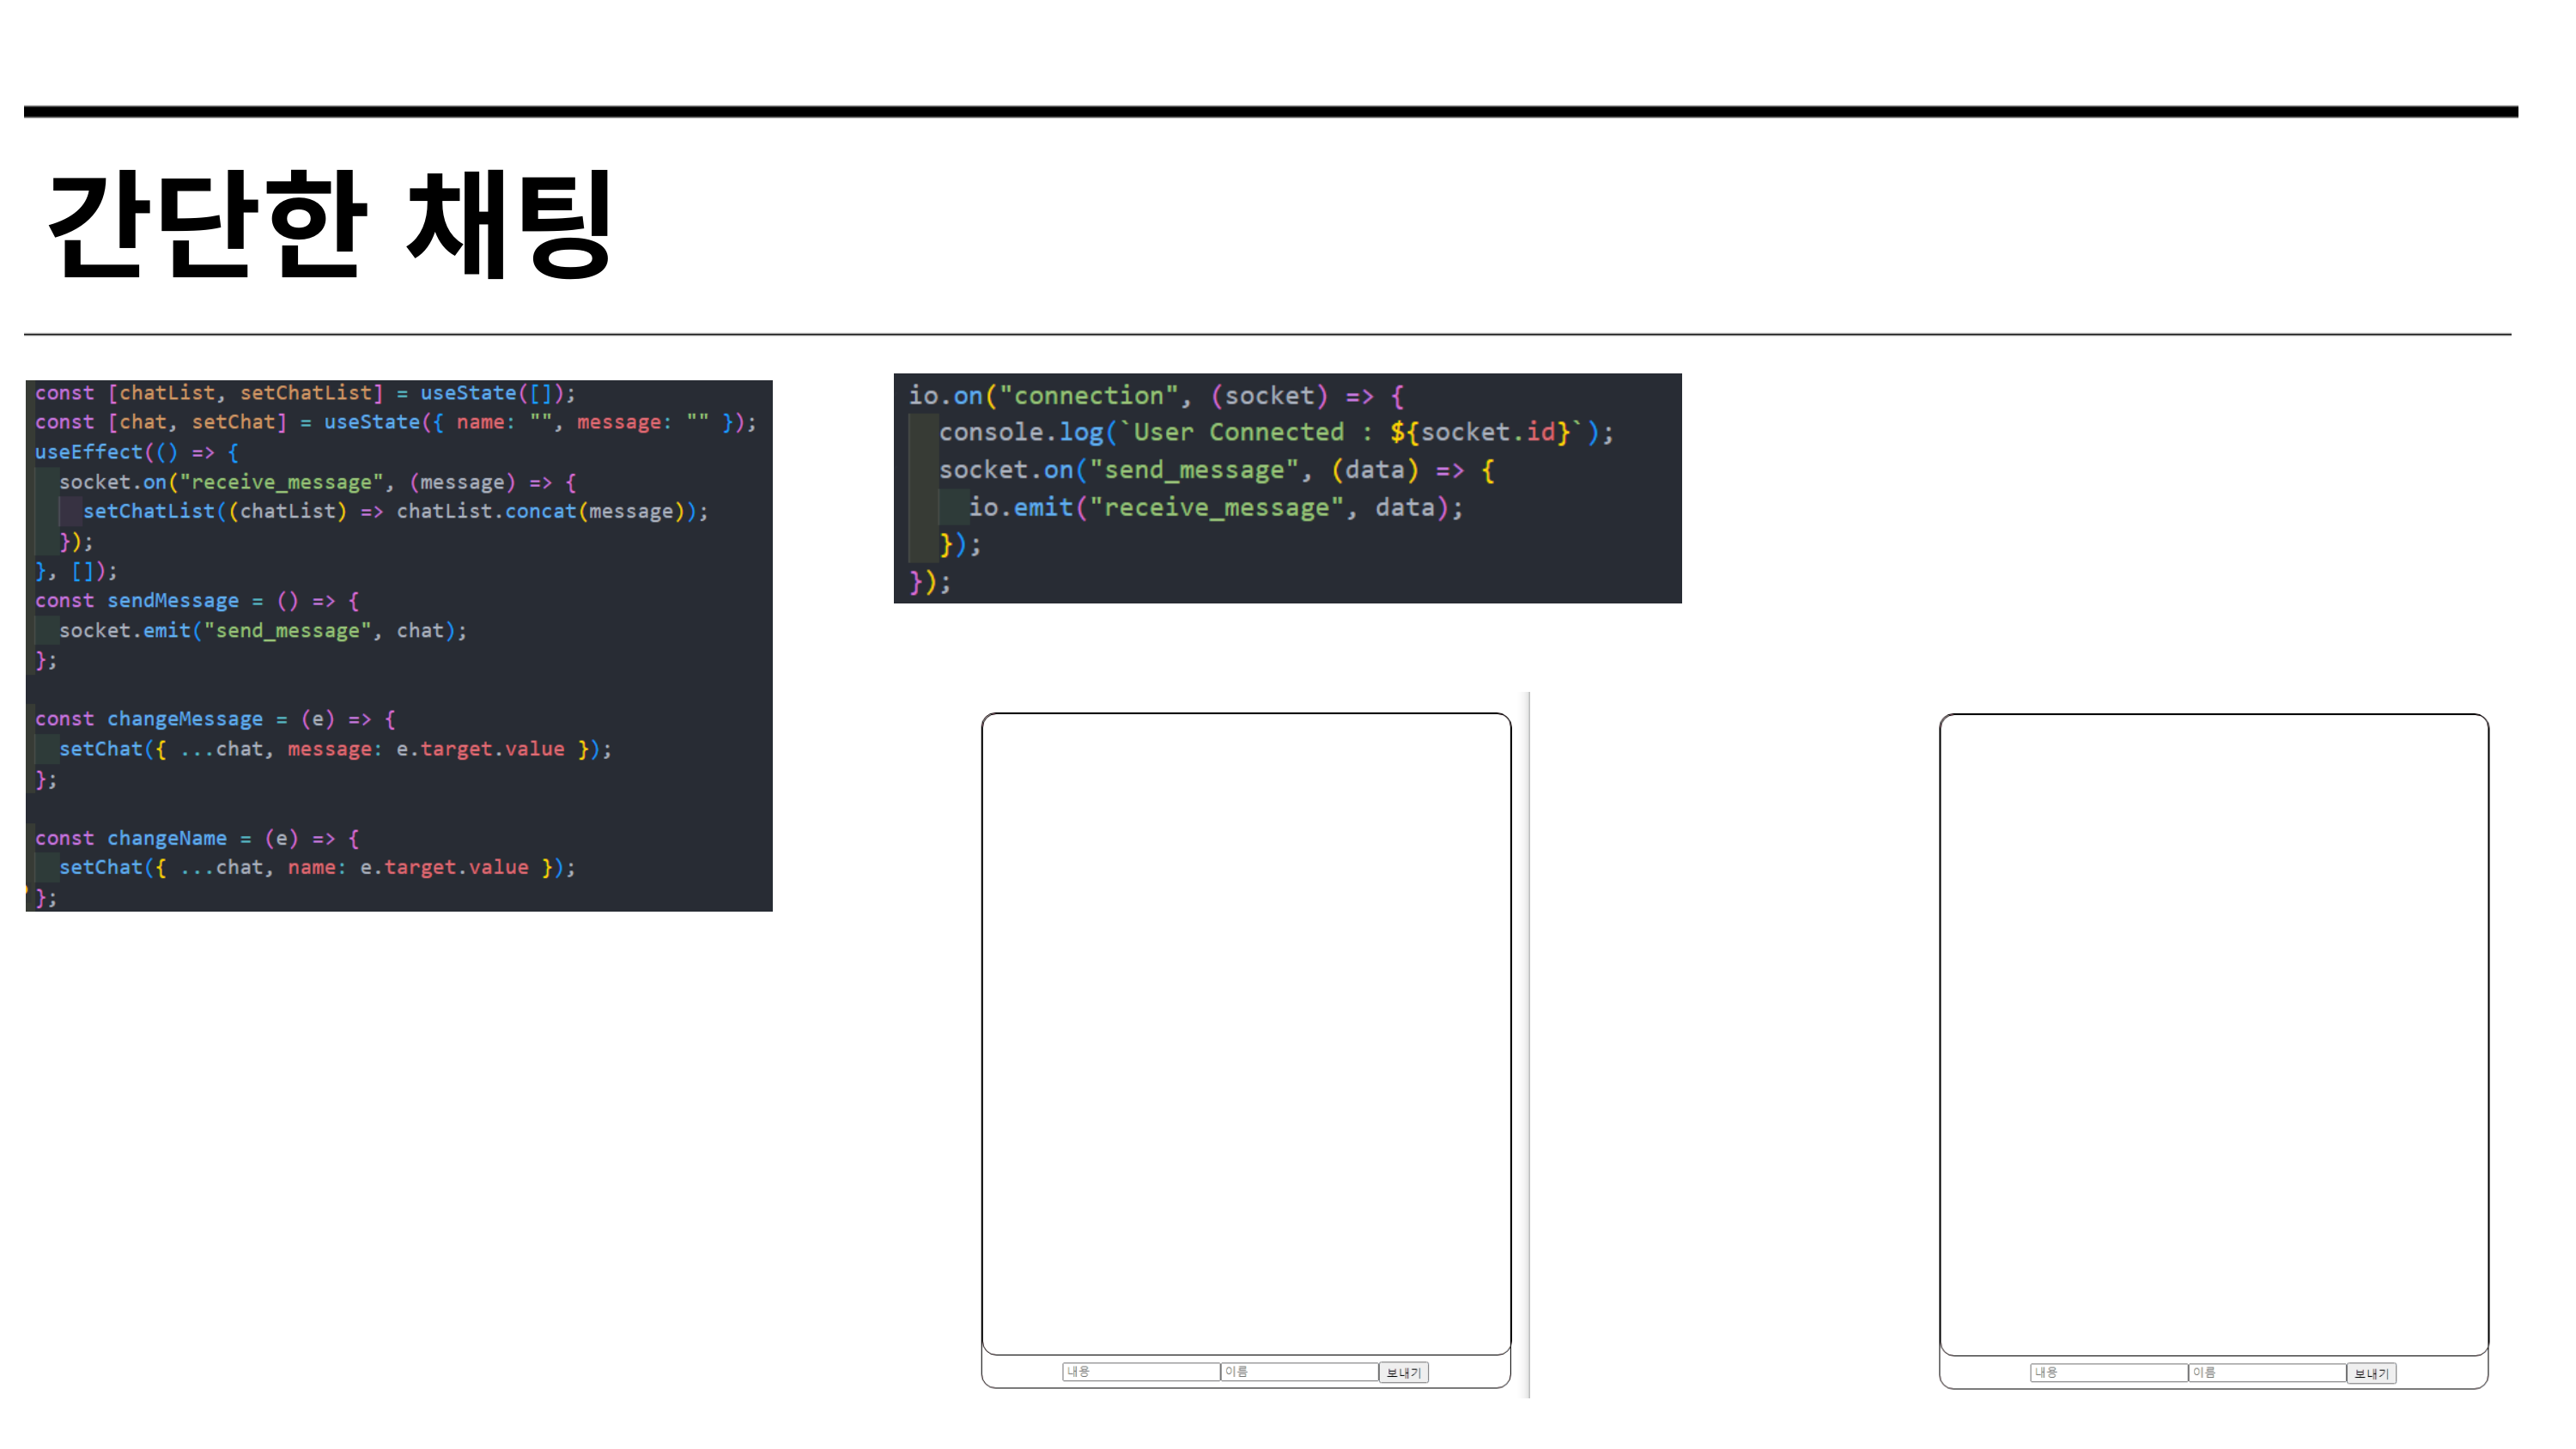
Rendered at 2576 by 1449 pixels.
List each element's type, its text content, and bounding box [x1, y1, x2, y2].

text_box 간단한 채팅 [32, 144, 1578, 300]
picture [26, 380, 774, 912]
picture [894, 373, 1682, 603]
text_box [24, 331, 2512, 338]
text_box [23, 89, 2519, 135]
picture [964, 691, 2522, 1398]
